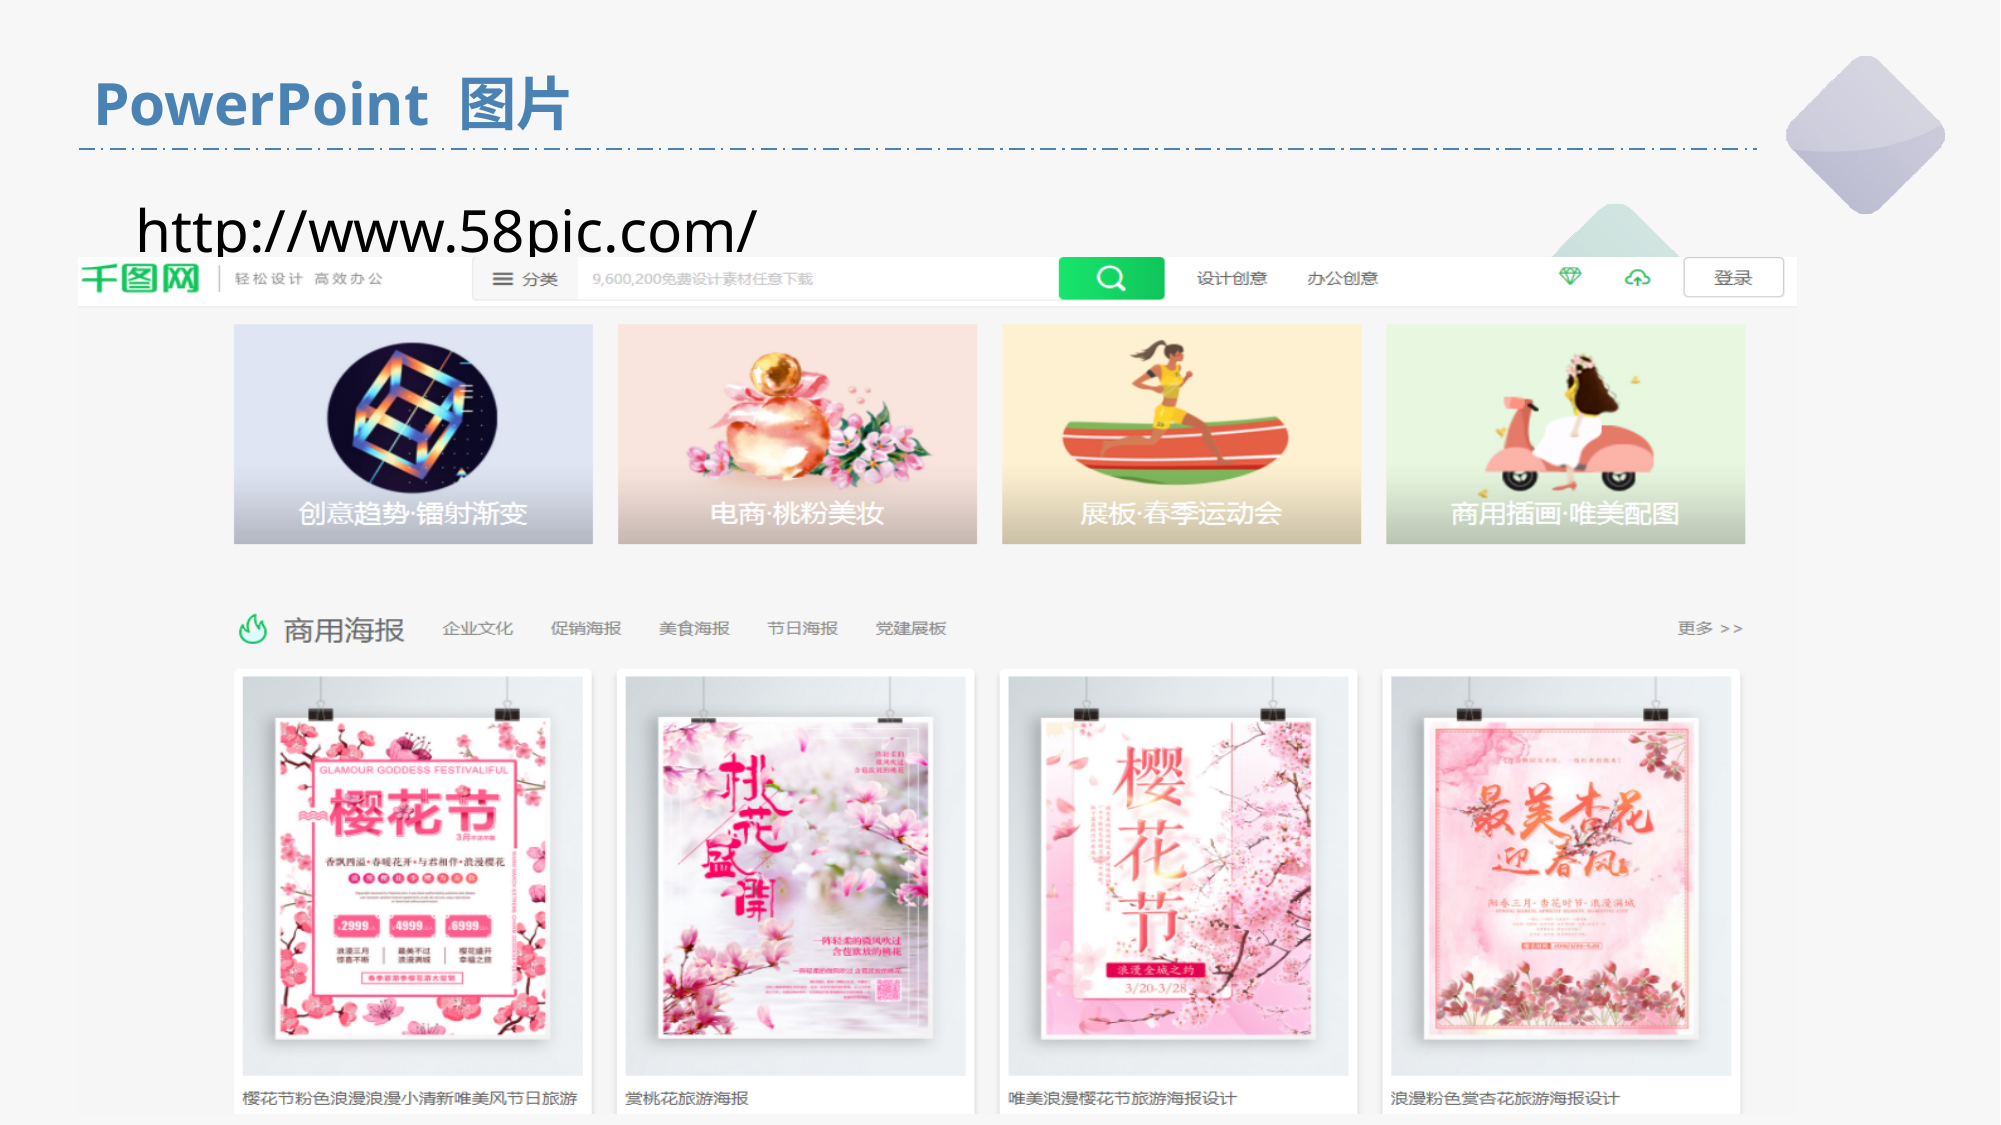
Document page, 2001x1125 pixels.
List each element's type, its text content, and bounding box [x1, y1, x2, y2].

text_box http://www.58pic.com/ [120, 186, 1220, 257]
picture [78, 195, 1797, 1114]
text_box PowerPoint 图片 [78, 60, 859, 145]
picture [1780, 49, 1951, 220]
